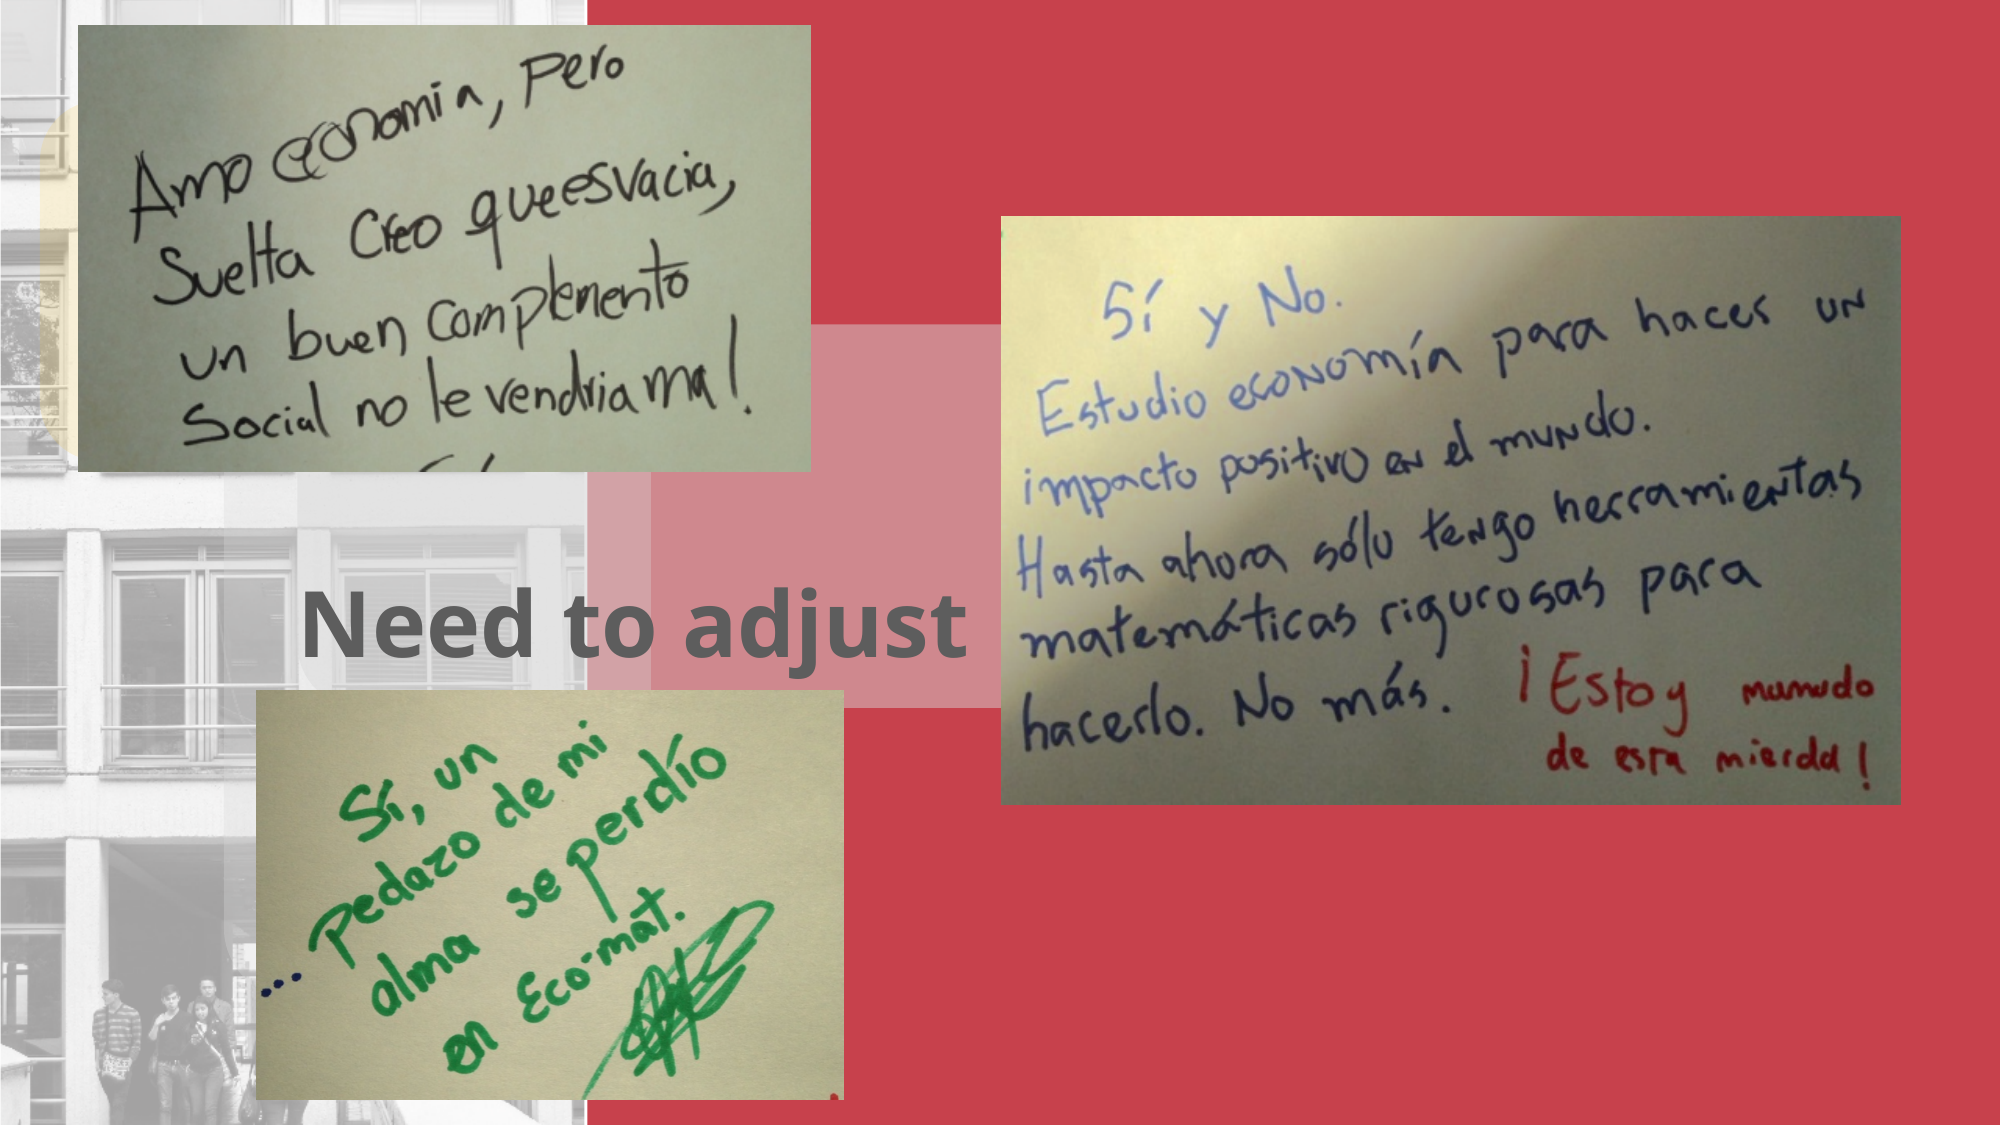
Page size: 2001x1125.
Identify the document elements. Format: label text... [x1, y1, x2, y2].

picture [256, 690, 844, 1100]
picture [1001, 216, 1901, 805]
title Need to adjust [282, 216, 1001, 685]
picture [78, 25, 811, 472]
